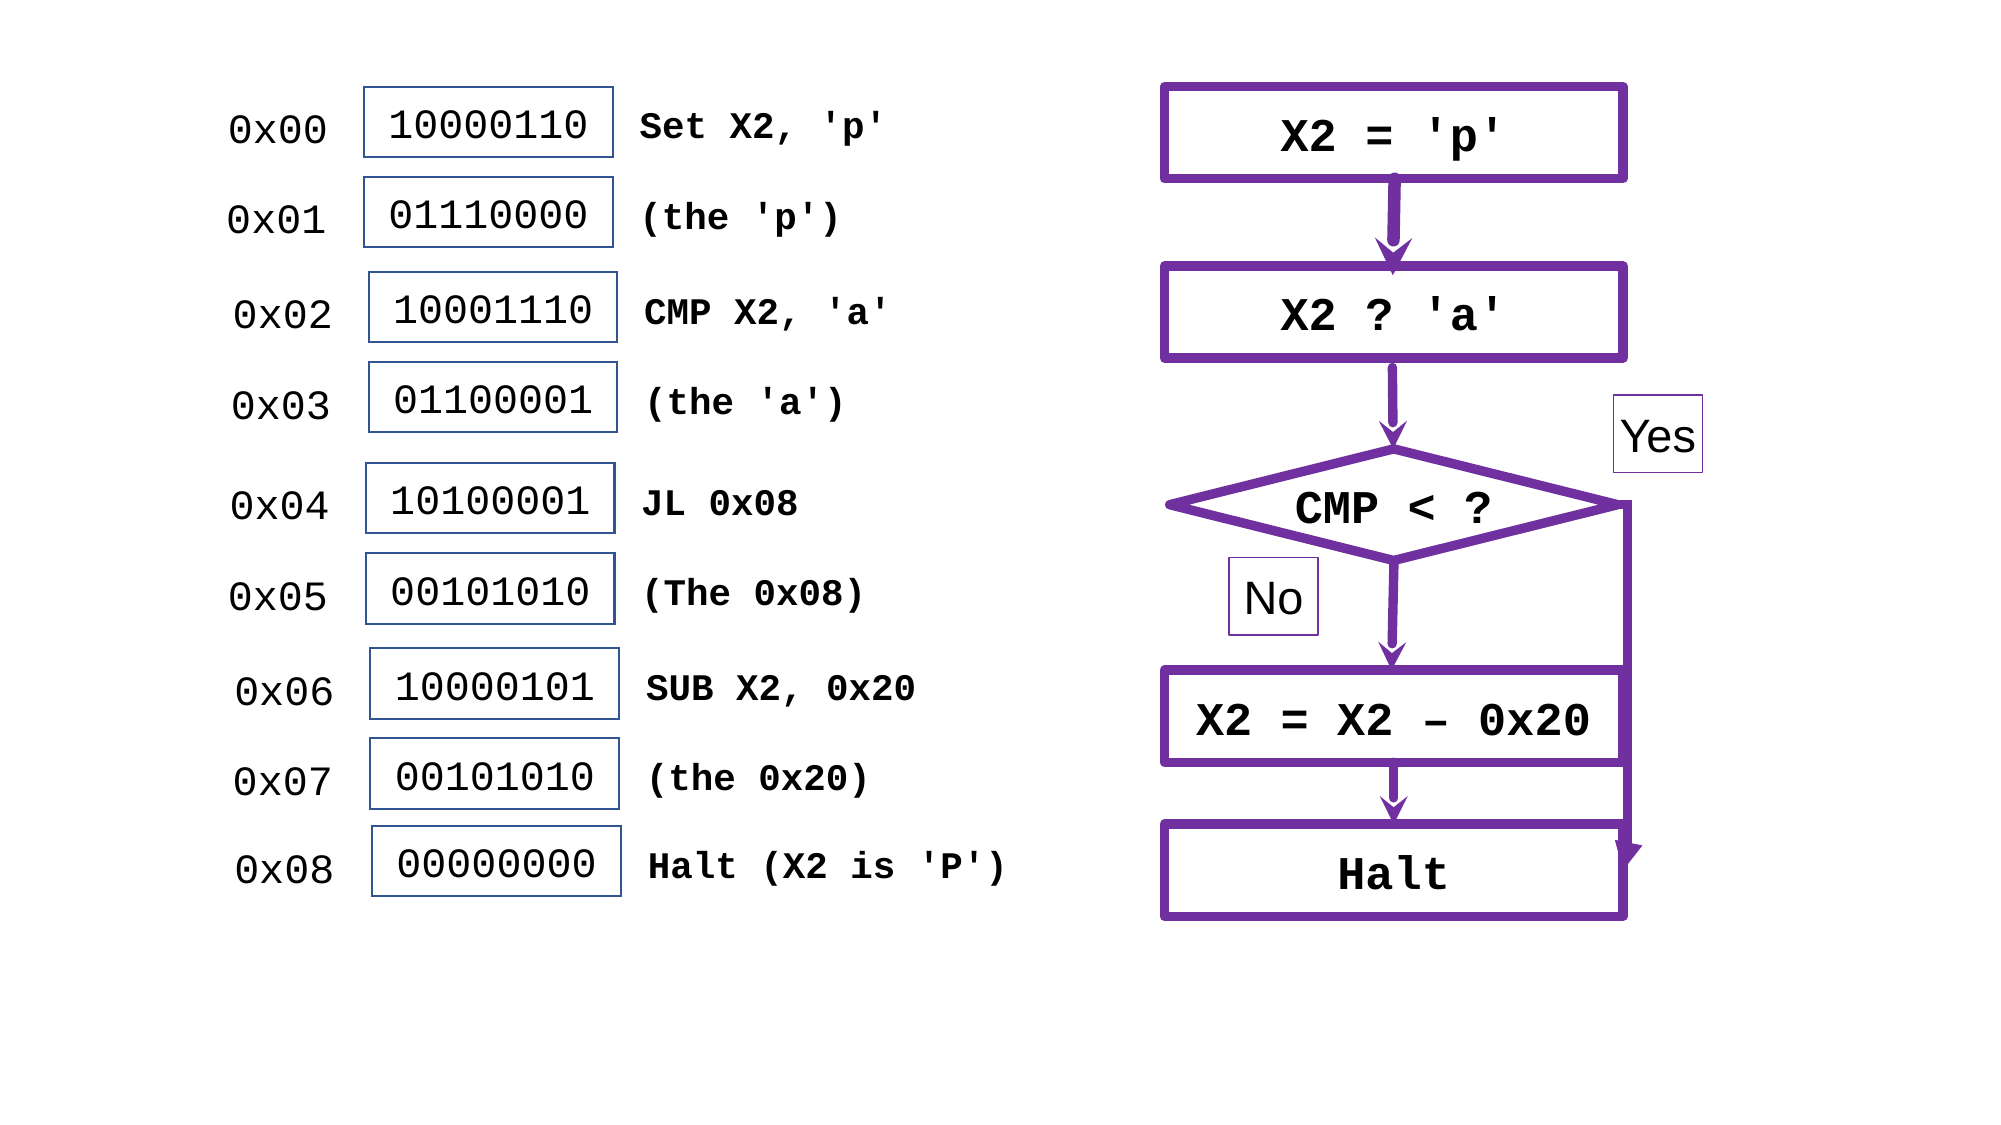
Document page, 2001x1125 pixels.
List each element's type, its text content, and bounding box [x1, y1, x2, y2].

text_box Yes [1613, 394, 1703, 473]
text_box Halt [1164, 824, 1624, 917]
text_box X2 = 'p' [1164, 86, 1624, 179]
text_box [1617, 504, 1624, 871]
text_box X2 = X2 – 0x20 [1164, 670, 1617, 763]
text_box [1391, 560, 1395, 671]
text_box X2 ? 'a' [1164, 265, 1624, 359]
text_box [210, 86, 1025, 900]
text_box No [1228, 557, 1319, 635]
text_box CMP < ? [1169, 448, 1617, 560]
